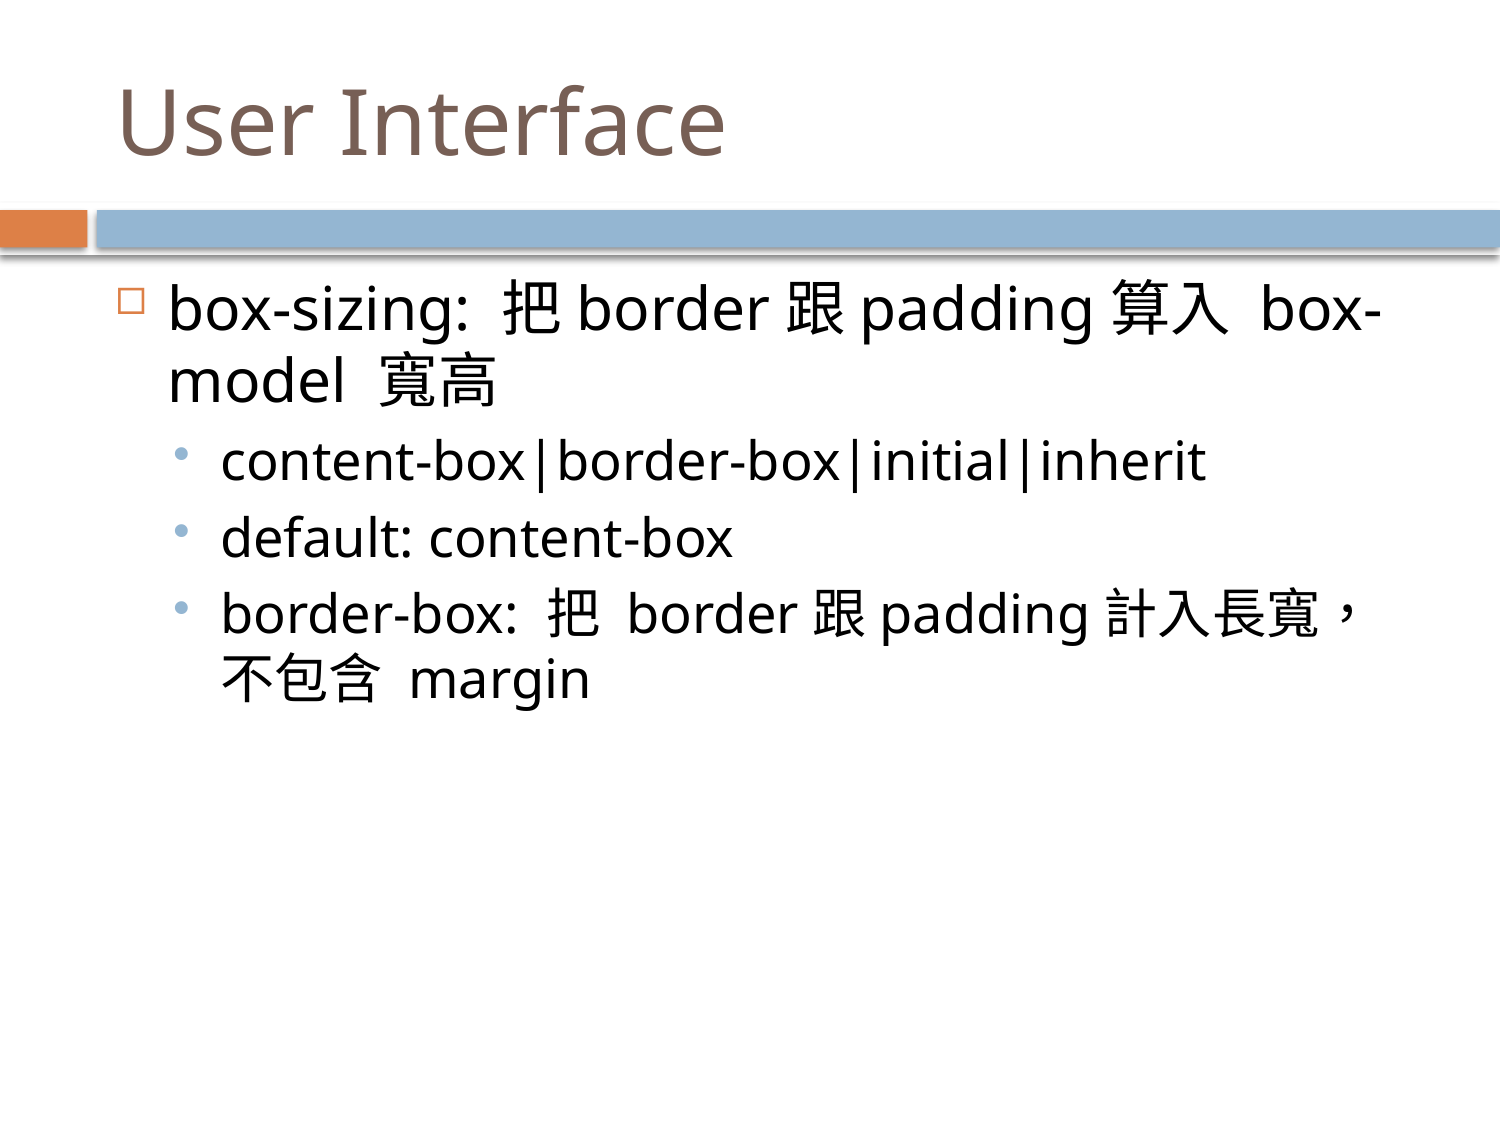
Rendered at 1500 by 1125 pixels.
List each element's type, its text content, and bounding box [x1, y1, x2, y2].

list box-sizing: 把border跟padding算入 box-model 寬高 content-box|border-box|initial|inherit default: content-box border-box: 把 border跟padding計入長寬，不包含 margin [100, 262, 1438, 804]
title User Interface [100, 37, 1438, 200]
